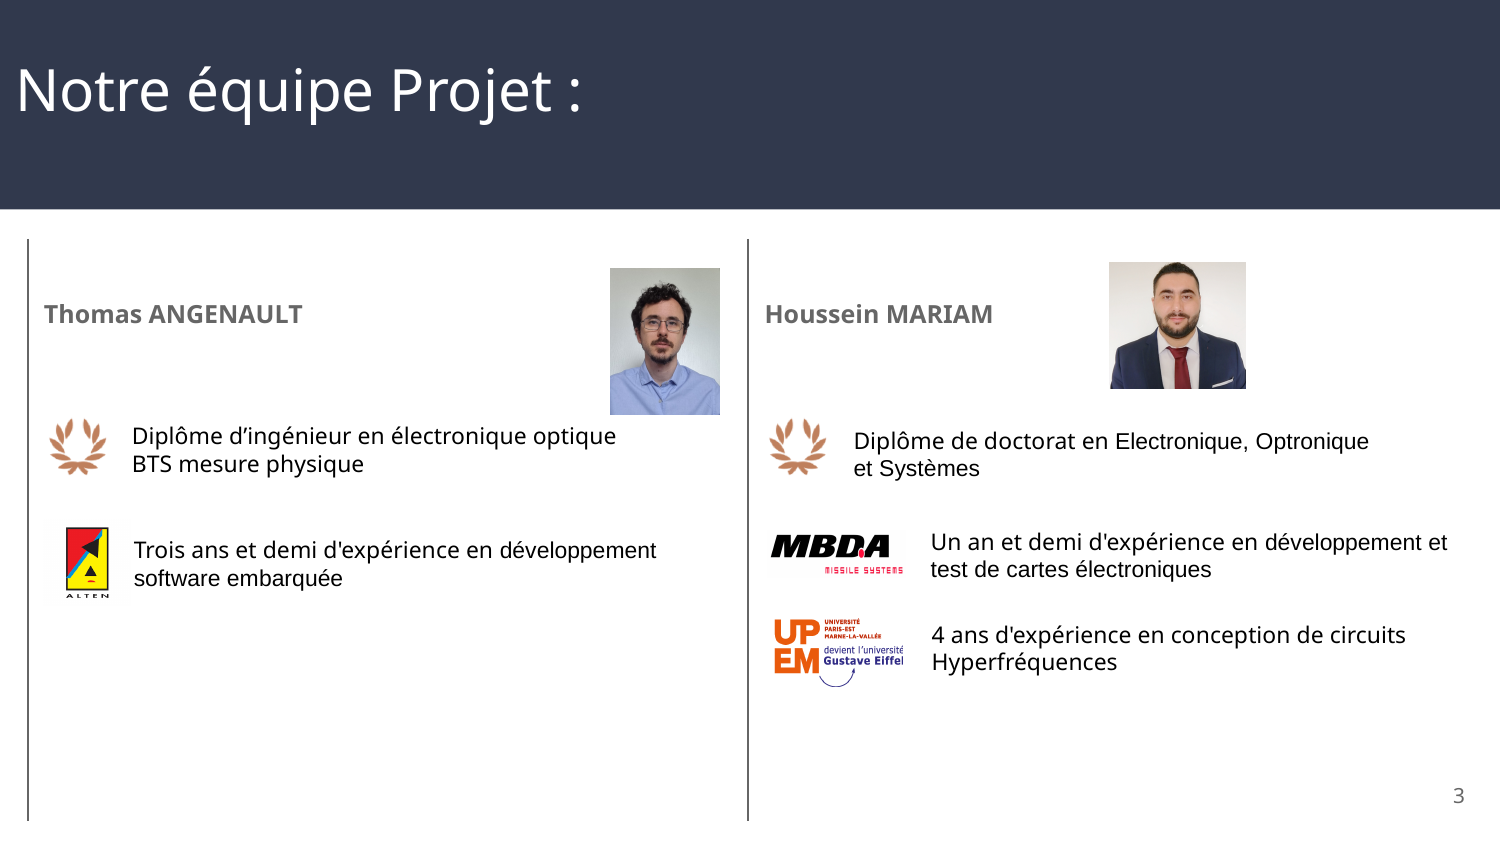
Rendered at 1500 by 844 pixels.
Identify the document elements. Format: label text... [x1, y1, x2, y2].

picture [609, 268, 721, 415]
picture [767, 529, 906, 579]
text_box Un an et demi d'expérience en développement et test de cartes électroniques [915, 512, 1473, 598]
text_box Trois ans et demi d'expérience en développement software embarquée [133, 520, 676, 606]
slide_number 3 [1389, 764, 1480, 830]
text_box 4 ans d'expérience en conception de circuits Hyperfréquences [916, 612, 1473, 683]
picture [1109, 262, 1246, 389]
title Notre équipe Projet : [0, 38, 1500, 185]
text_box Houssein MARIAM [752, 279, 1040, 389]
picture [43, 518, 131, 606]
list Thomas ANGENAULT [32, 278, 320, 388]
text_box Diplôme d’ingénieur en électronique optique BTS mesure physique [117, 407, 679, 493]
text_box Diplôme de doctorat en Electronique, Optronique et Systèmes [838, 411, 1400, 497]
picture [773, 618, 903, 687]
picture [44, 411, 111, 481]
picture [764, 411, 831, 481]
